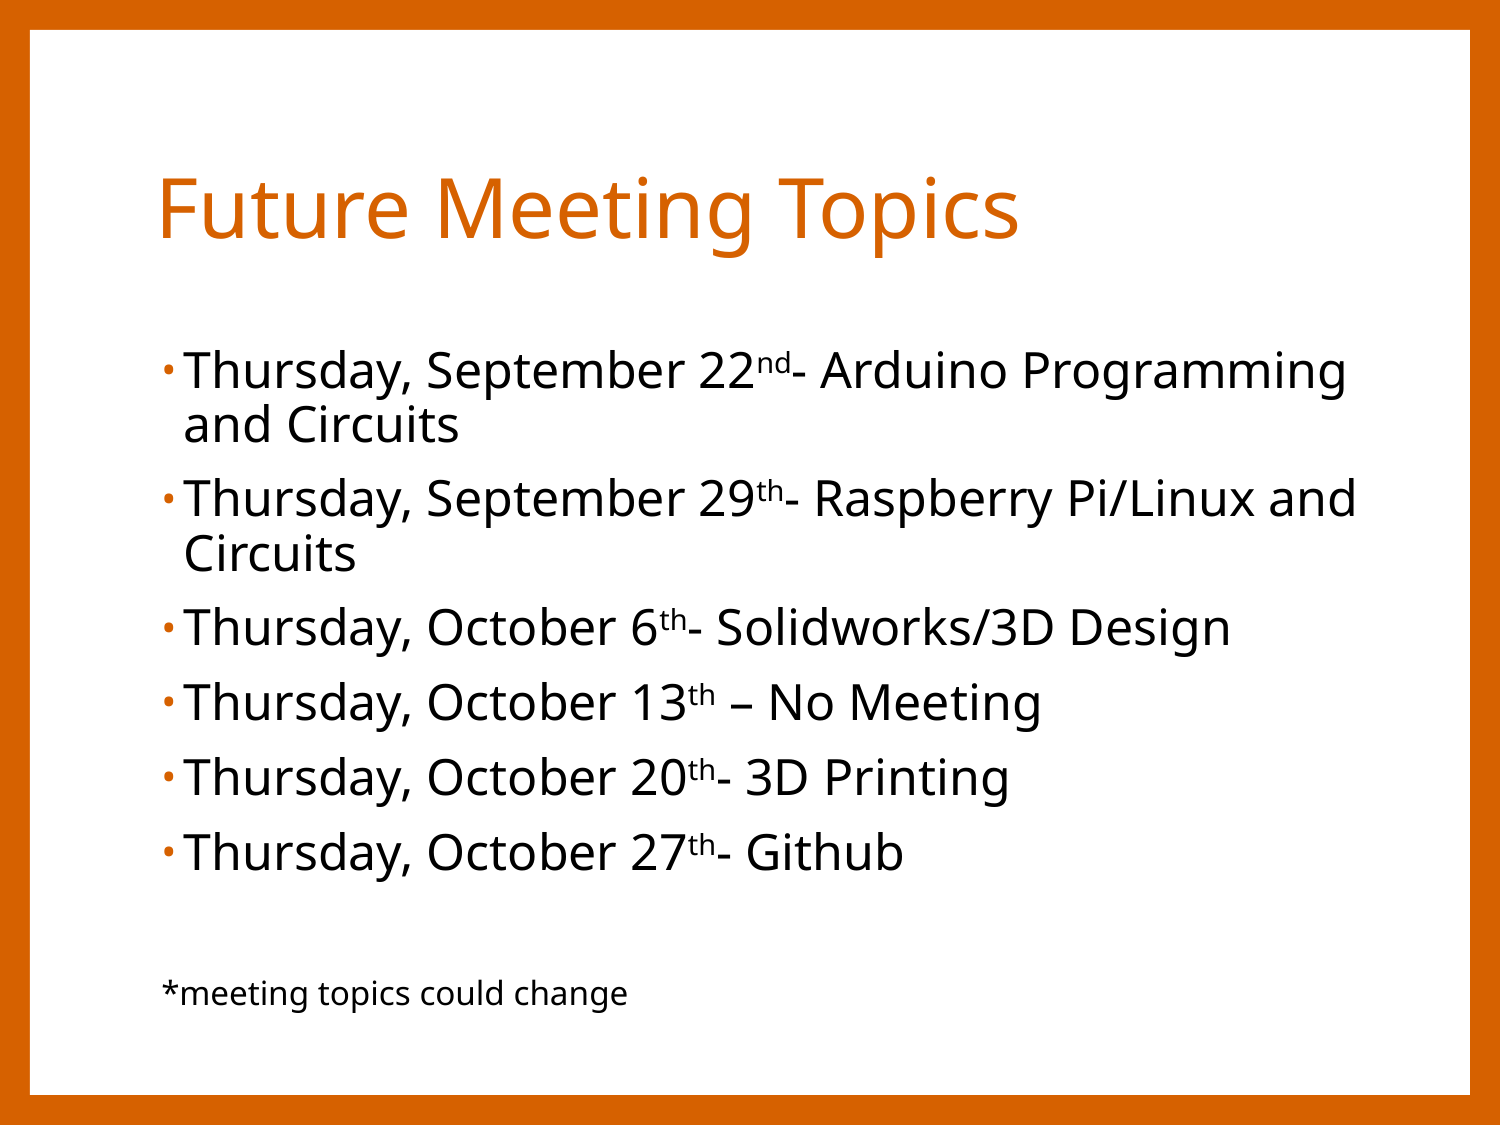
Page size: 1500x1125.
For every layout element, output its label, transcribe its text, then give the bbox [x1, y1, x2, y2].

list Thursday, September 22nd- Arduino Programming and Circuits Thursday, September 29th- Raspberry Pi/Linux and Circuits Thursday, October 6th- Solidworks/3D Design Thursday, October 13th – No Meeting Thursday, October 20th- 3D Printing Thursday, October 27th- Github *meeting topics could change [140, 337, 1414, 1000]
title Future Meeting Topics [140, 99, 1356, 323]
